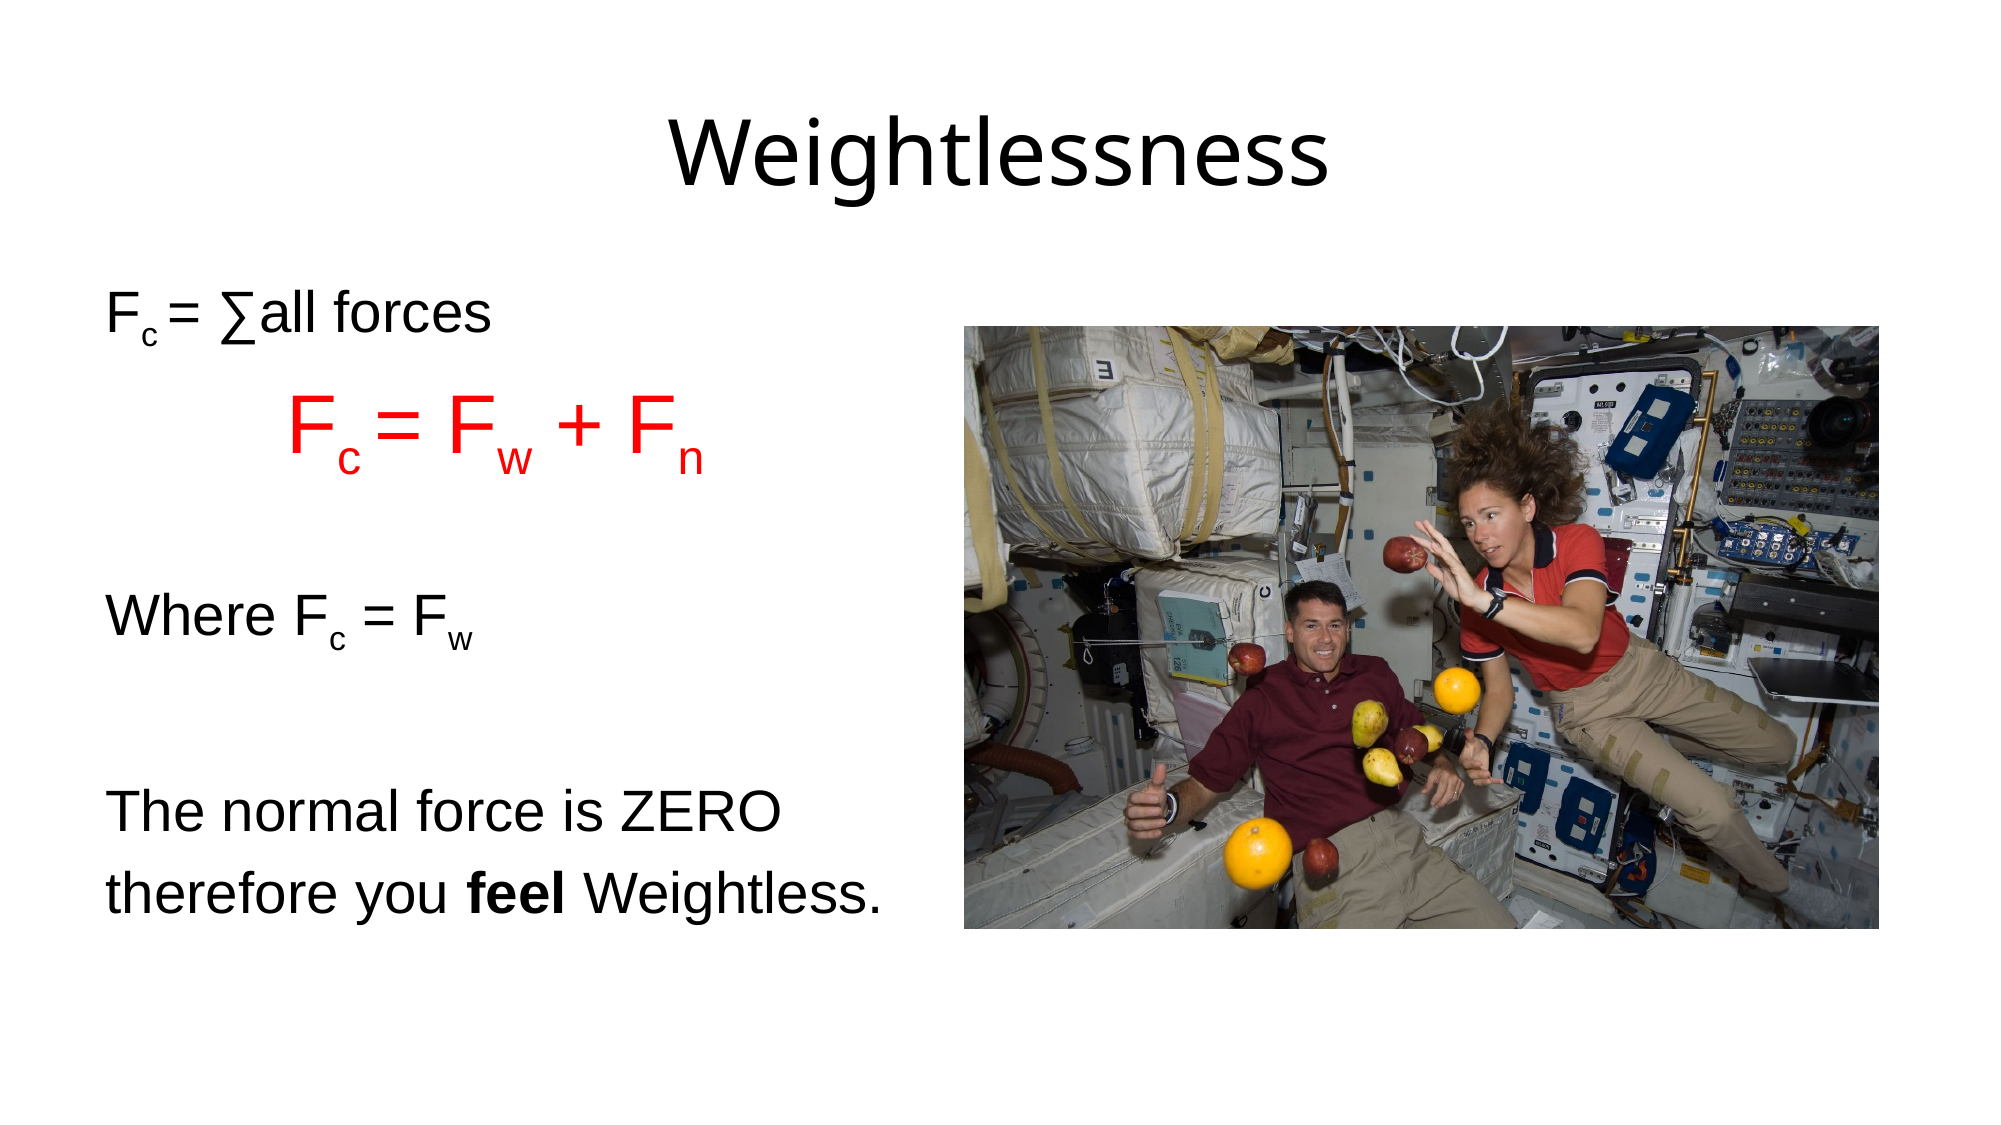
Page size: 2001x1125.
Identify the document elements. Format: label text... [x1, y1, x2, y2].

picture [964, 326, 1879, 929]
title Weightlessness [324, 54, 1675, 243]
